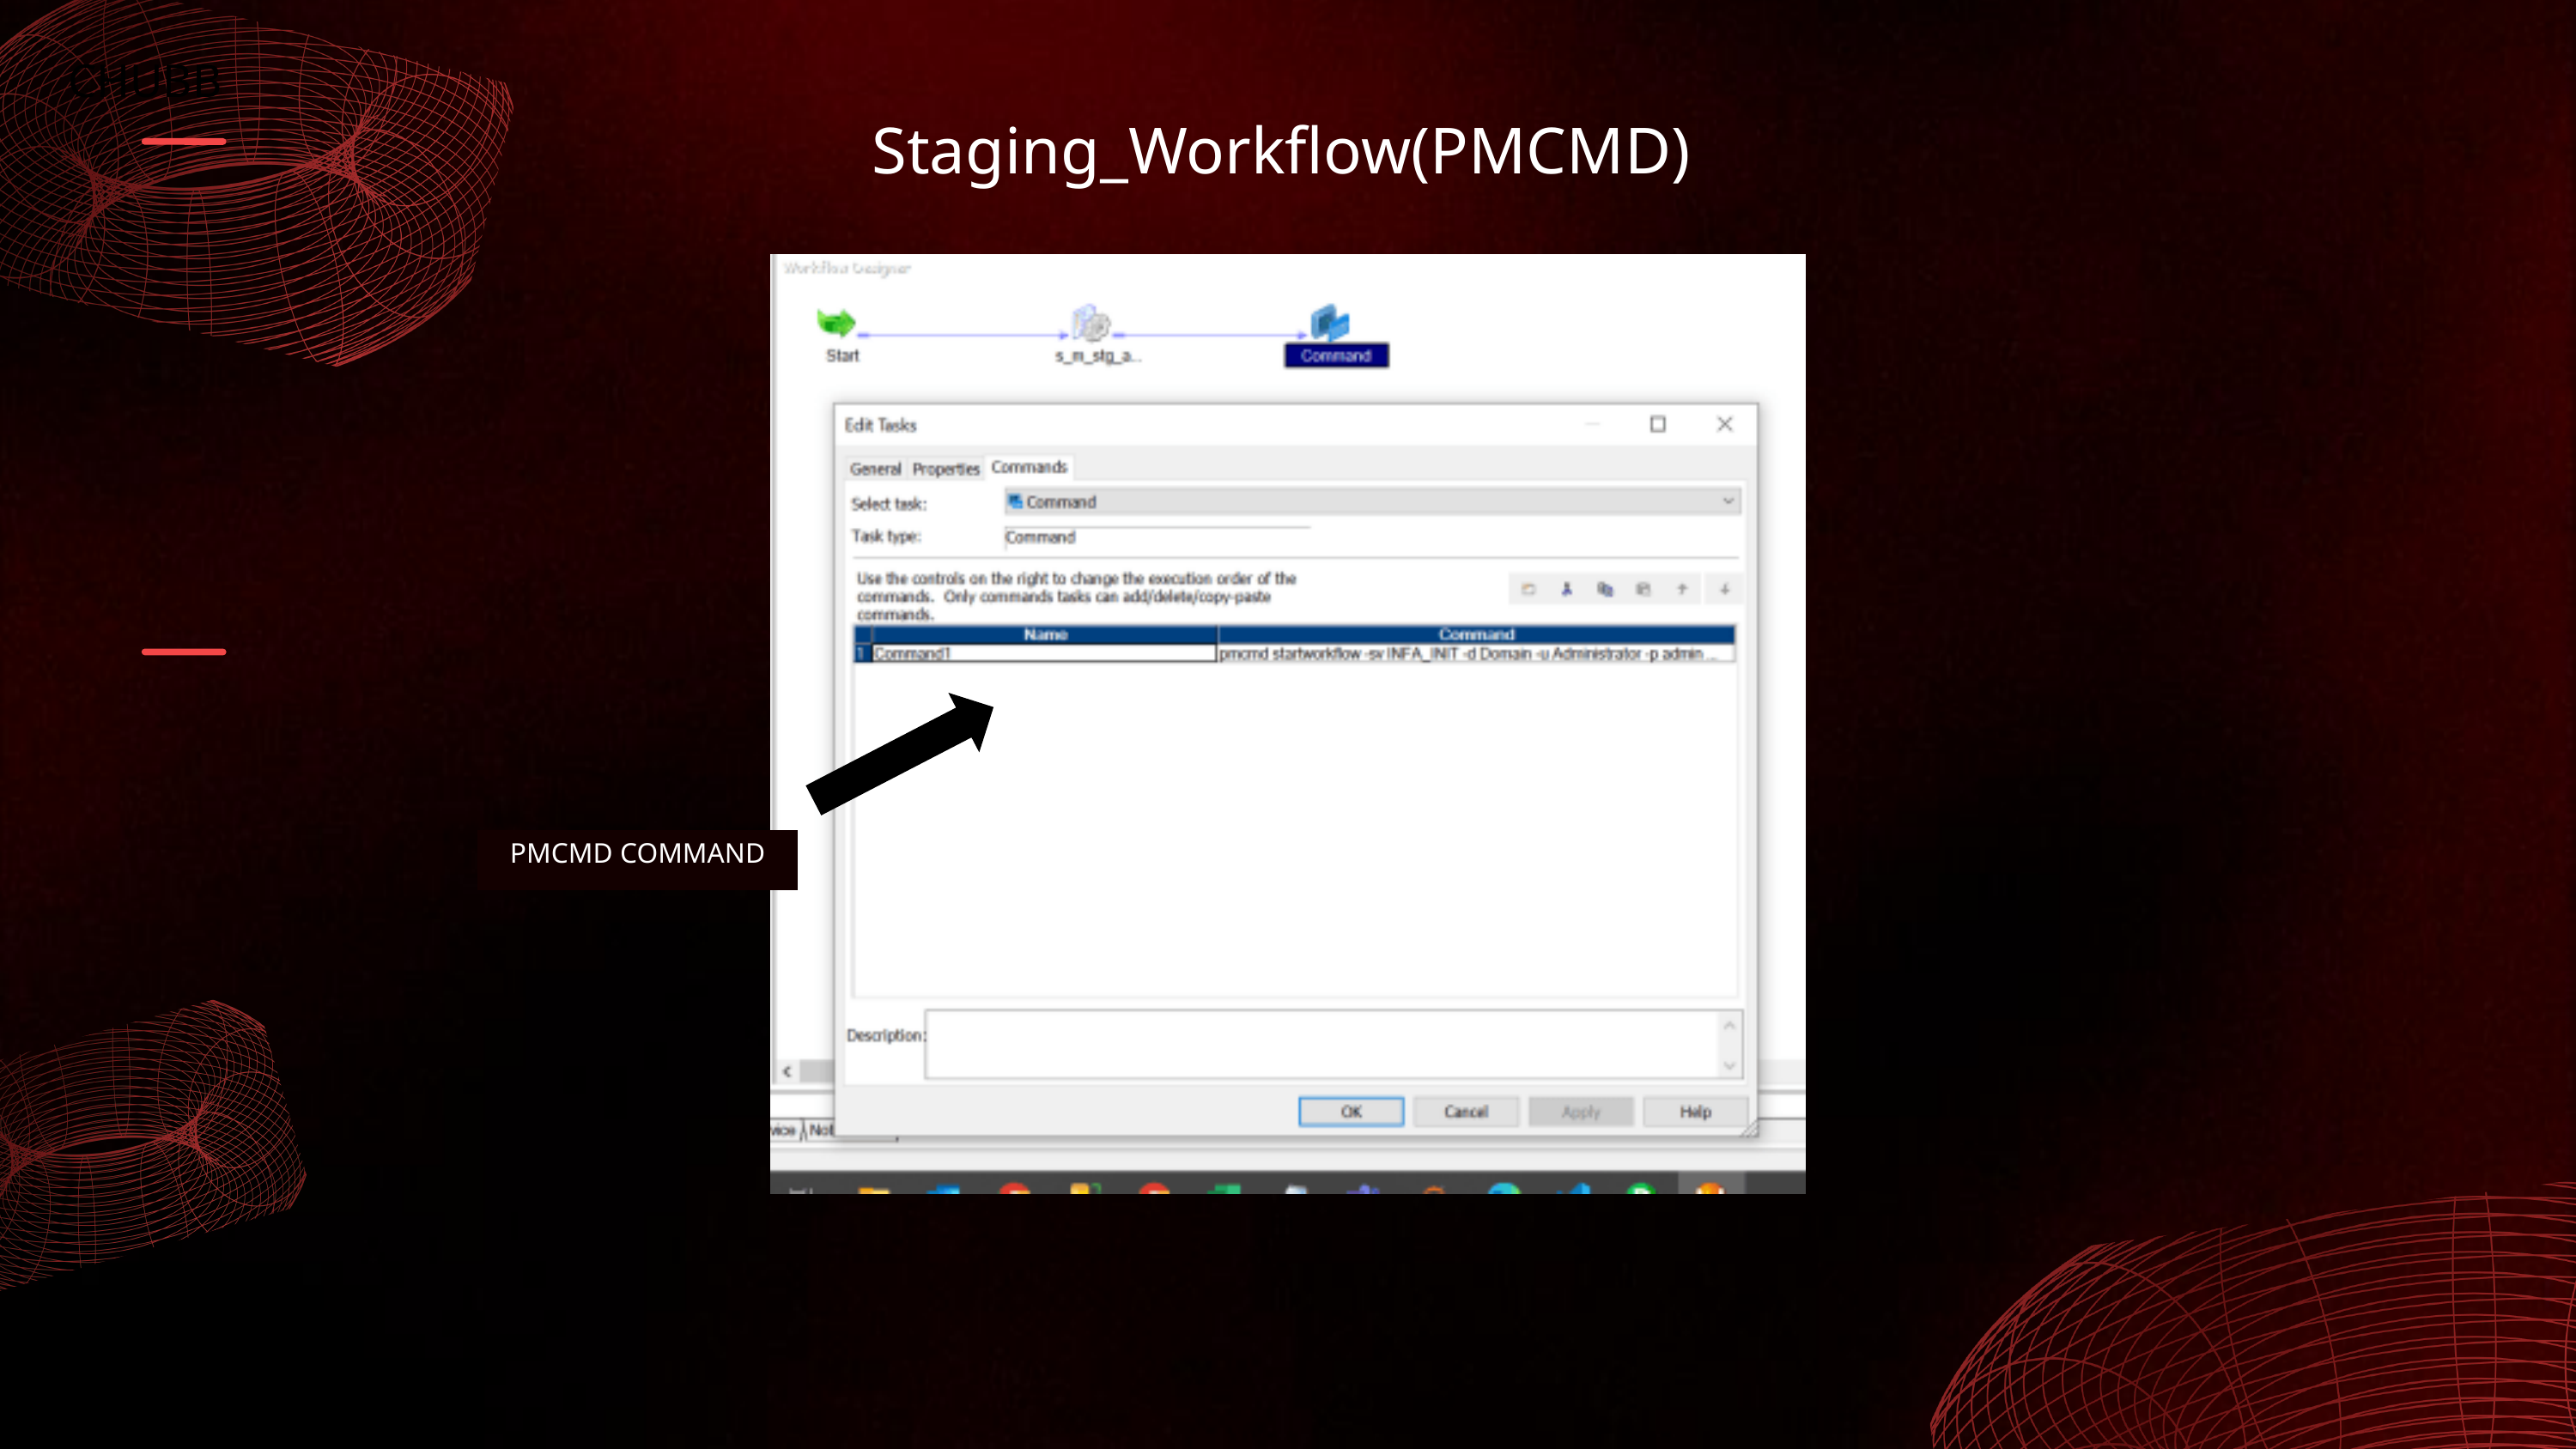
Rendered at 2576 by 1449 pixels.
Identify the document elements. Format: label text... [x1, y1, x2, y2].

text_box Staging_Workflow(PMCMD) [770, 97, 1793, 187]
text_box [0, 988, 314, 1291]
text_box [1909, 1179, 2576, 1449]
text_box CHUBB [60, 43, 229, 107]
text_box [801, 719, 1005, 788]
text_box [770, 254, 1806, 1195]
text_box [0, 0, 2576, 1449]
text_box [477, 829, 799, 890]
text_box [0, 0, 519, 393]
